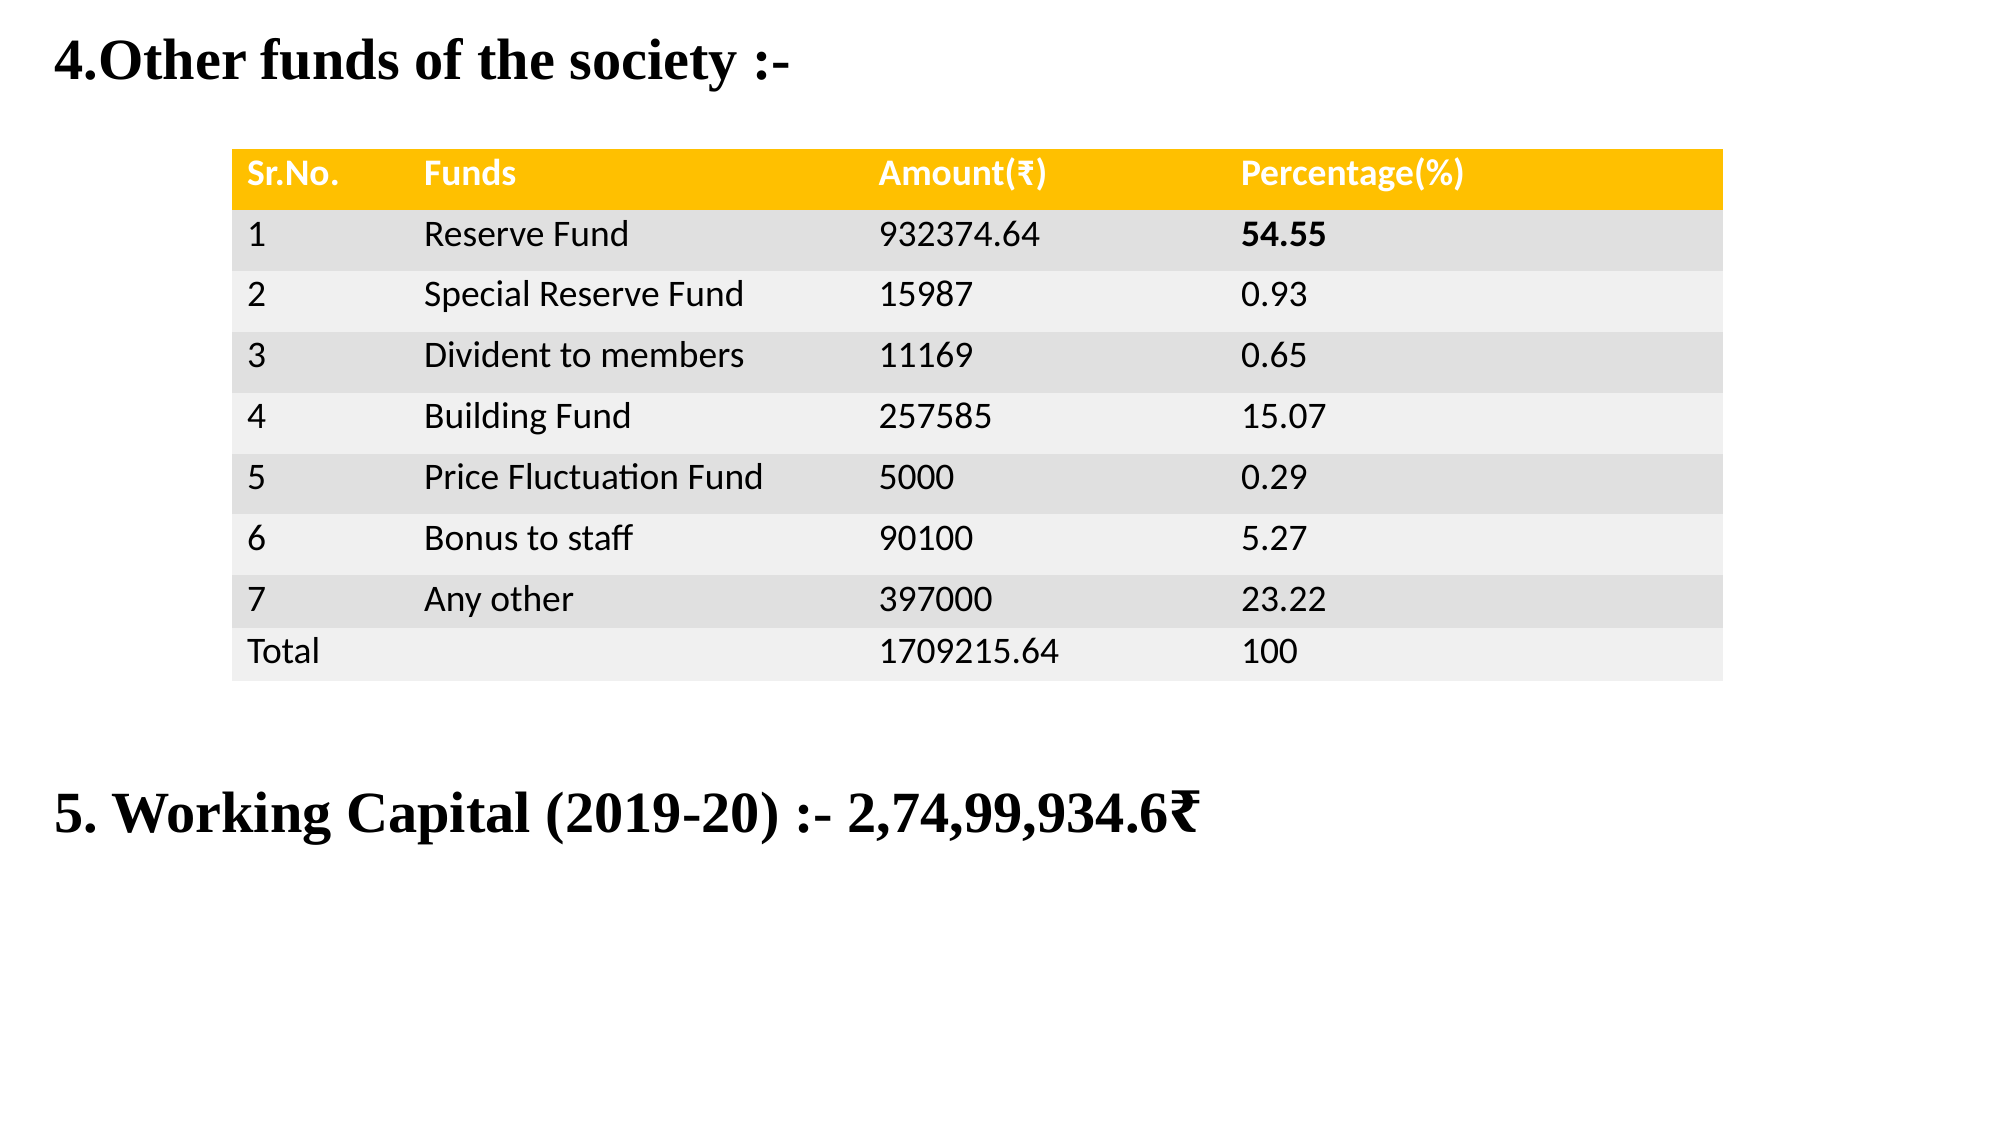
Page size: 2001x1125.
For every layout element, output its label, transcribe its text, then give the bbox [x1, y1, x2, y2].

table_cell 3 [232, 332, 409, 393]
table_cell 0.29 [1226, 454, 1723, 514]
table_cell 5000 [864, 454, 1226, 514]
table_cell 7 [232, 575, 409, 628]
table_header Percentage(%) [1226, 149, 1723, 210]
table_cell 4 [232, 393, 409, 454]
table_cell Price Fluctuation Fund [409, 454, 864, 514]
table_cell Special Reserve Fund [409, 271, 864, 332]
table_cell 257585 [864, 393, 1226, 454]
table_cell Bonus to staff [409, 514, 864, 575]
table_cell 5.27 [1226, 514, 1723, 575]
table_cell Total [232, 628, 864, 681]
table_cell 90100 [864, 514, 1226, 575]
table_cell Reserve Fund [409, 210, 864, 271]
table_cell 5 [232, 454, 409, 514]
table_cell 11169 [864, 332, 1226, 393]
table_cell 397000 [864, 575, 1226, 628]
table_cell 1709215.64 [864, 628, 1226, 681]
table_cell 100 [1226, 628, 1723, 681]
table_header Amount(₹) [864, 149, 1226, 210]
table_header Funds [409, 149, 864, 210]
table_cell 0.65 [1226, 332, 1723, 393]
table_cell 15.07 [1226, 393, 1723, 454]
table_cell 0.93 [1226, 271, 1723, 332]
table_cell 54.55 [1226, 210, 1723, 271]
table_cell 23.22 [1226, 575, 1723, 628]
table_cell 15987 [864, 271, 1226, 332]
table_cell 932374.64 [864, 210, 1226, 271]
list 4.Other funds of the society :- 5. Working Capital (2019-20) :- 2,74,99,934.6₹ [39, 21, 1952, 1125]
table_cell Building Fund [409, 393, 864, 454]
table_cell 6 [232, 514, 409, 575]
table_cell Divident to members [409, 332, 864, 393]
table_header Sr.No. [232, 149, 409, 210]
table_cell 1 [232, 210, 409, 271]
table_cell Any other [409, 575, 864, 628]
table_cell 2 [232, 271, 409, 332]
